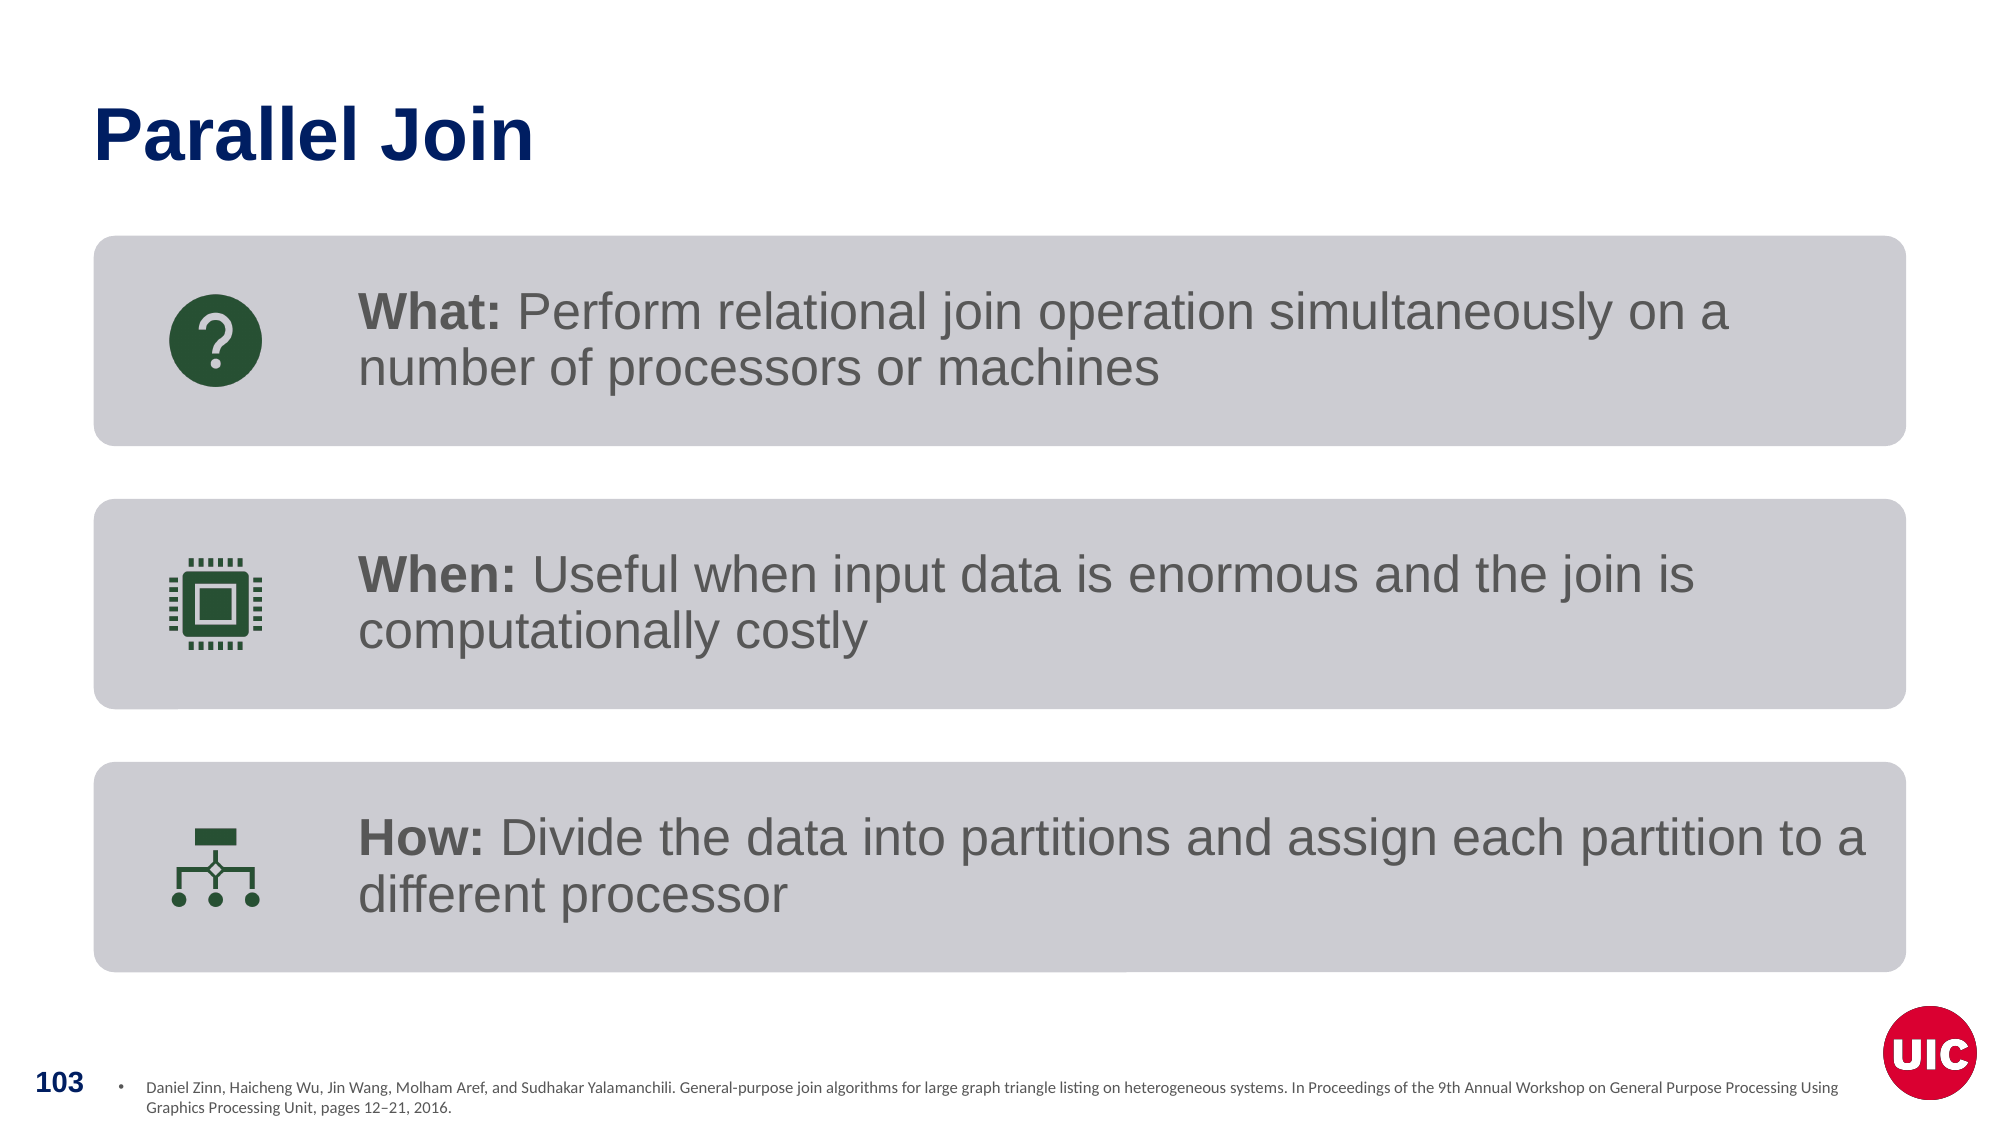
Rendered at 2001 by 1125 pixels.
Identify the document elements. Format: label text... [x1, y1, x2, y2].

picture [1880, 1004, 1980, 1102]
text_box Daniel Zinn, Haicheng Wu, Jin Wang, Molham Aref, and Sudhakar Yalamanchili. General-purpose join algorithms for large graph triangle listing on heterogeneous systems. In Proceedings of the 9th Annual Workshop on General Purpose Processing Using Graphics Processing Unit, pages 12–21, 2016. [103, 1069, 1882, 1125]
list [93, 235, 1907, 973]
title Parallel Join [93, 70, 1907, 204]
